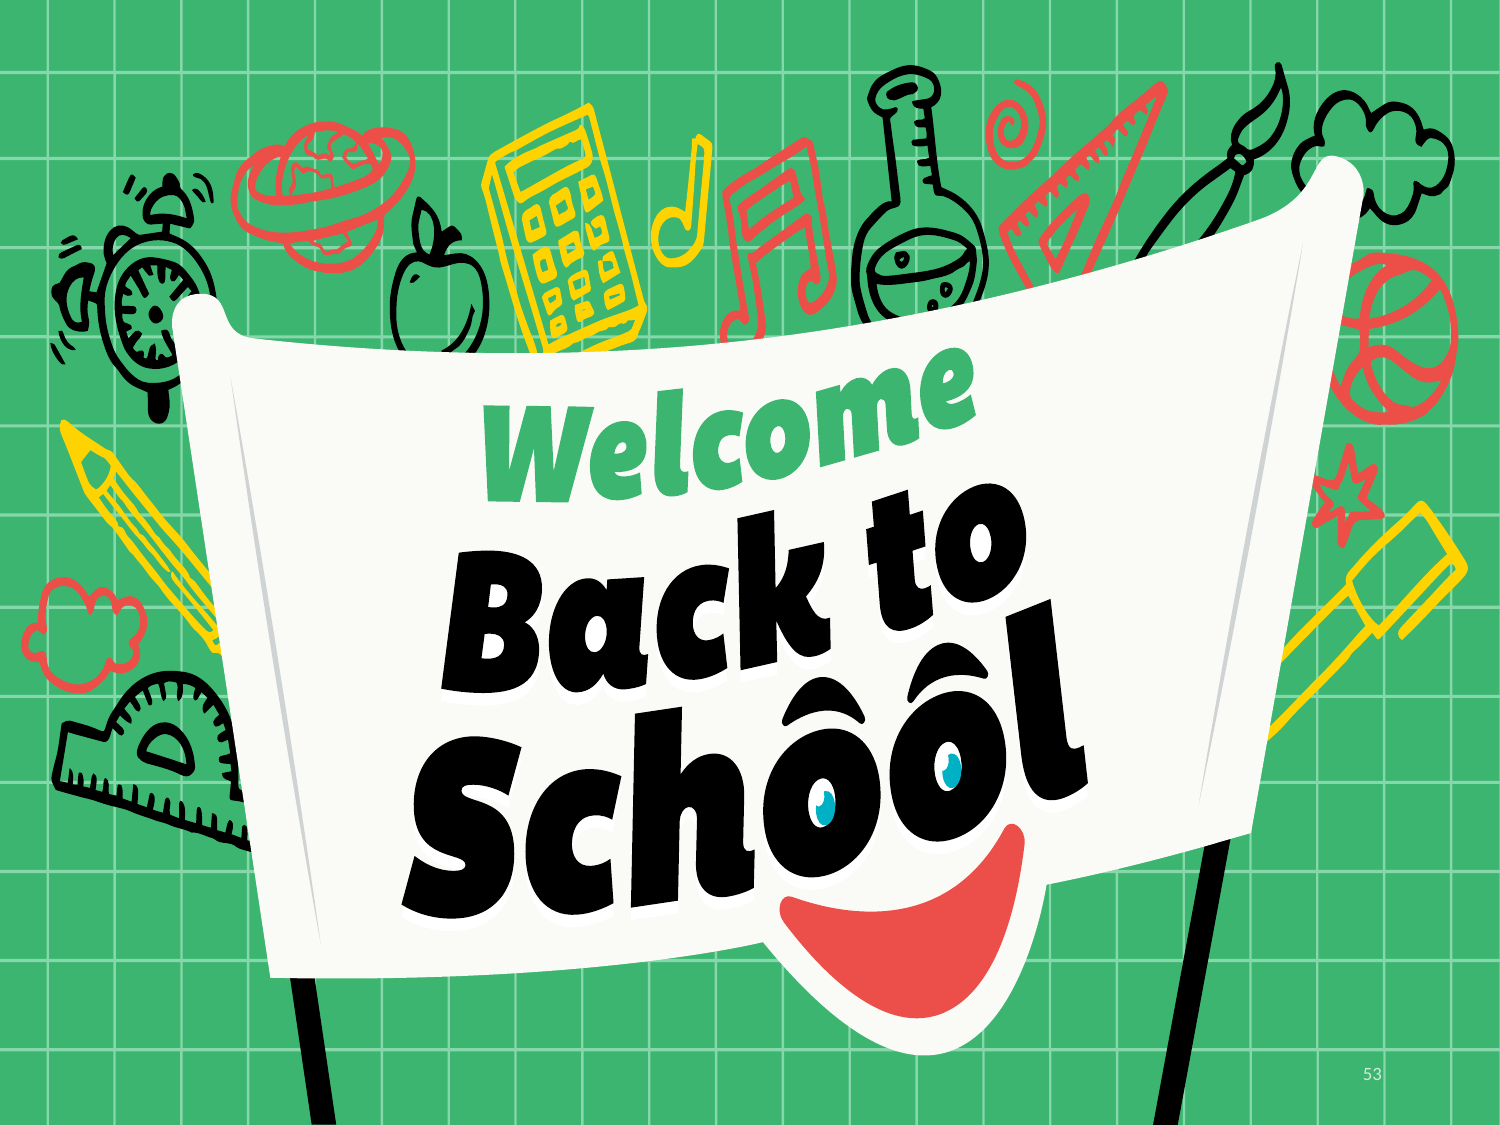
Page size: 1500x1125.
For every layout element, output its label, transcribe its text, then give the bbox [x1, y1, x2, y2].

slide_number 53 [1059, 1042, 1397, 1103]
